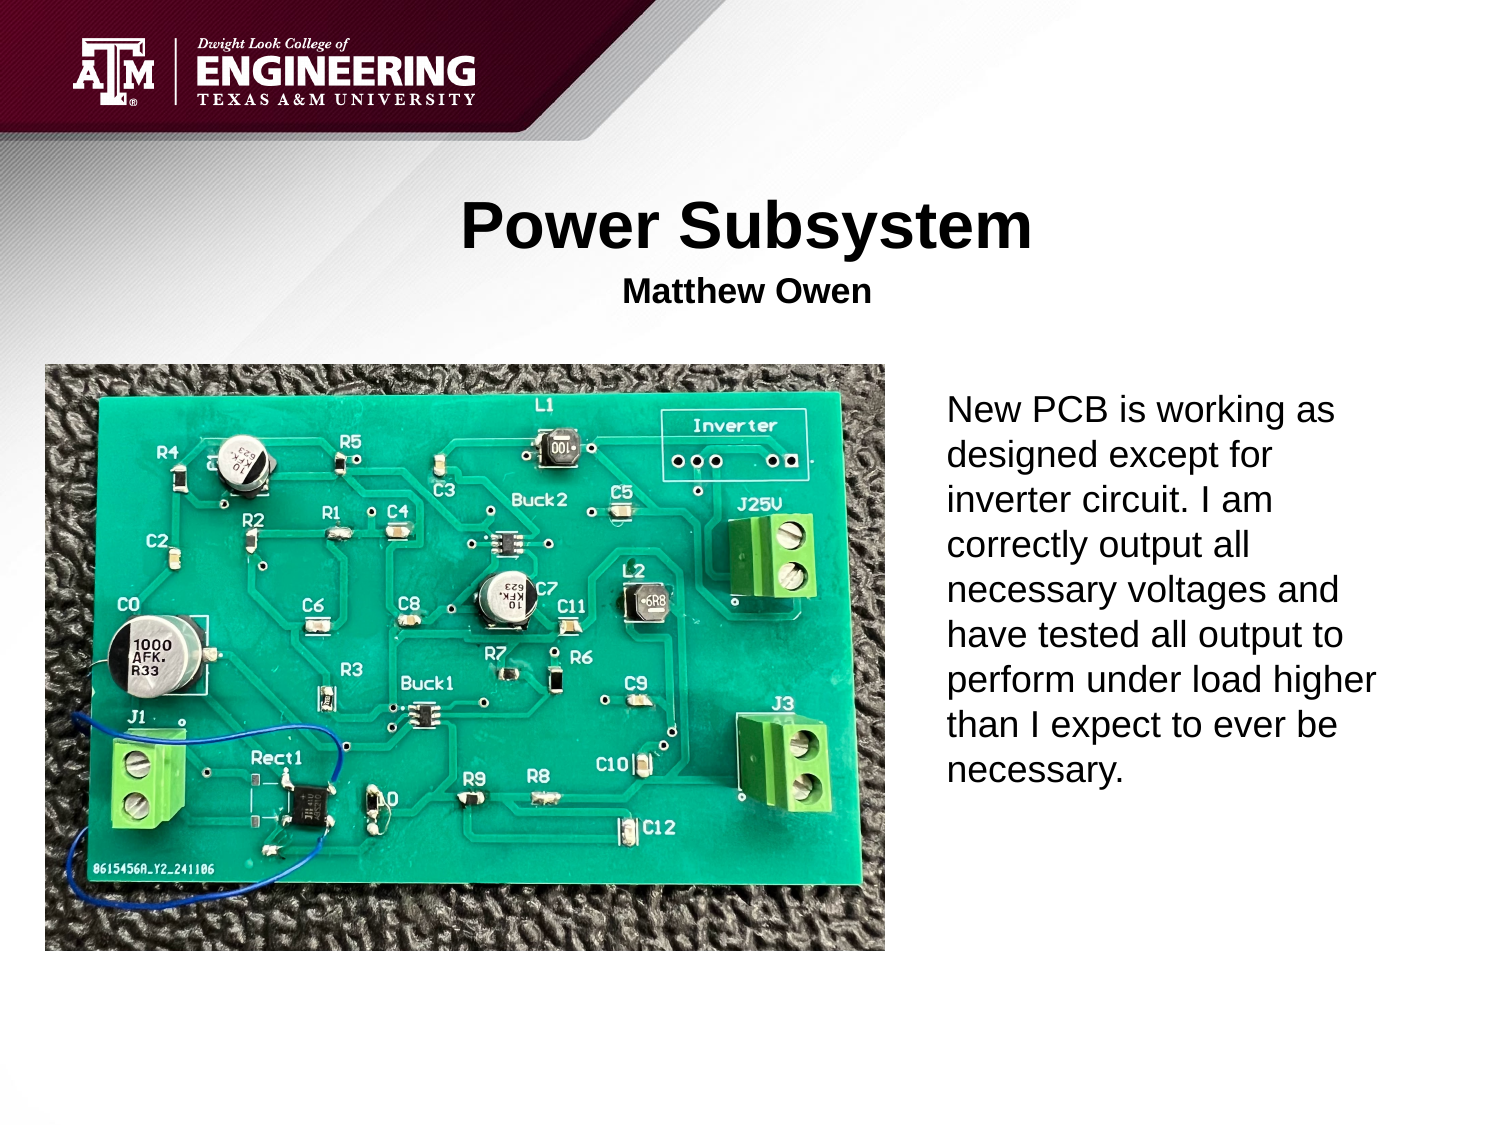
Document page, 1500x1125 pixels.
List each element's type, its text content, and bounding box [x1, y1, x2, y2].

picture [0, 0, 1500, 1125]
title Power Subsystem Matthew Owen [72, 174, 1423, 307]
text_box New PCB is working as designed except for inverter circuit. I am correctly output all necessary voltages and have tested all output to perform under load higher than I expect to ever be necessary. [931, 377, 1423, 798]
